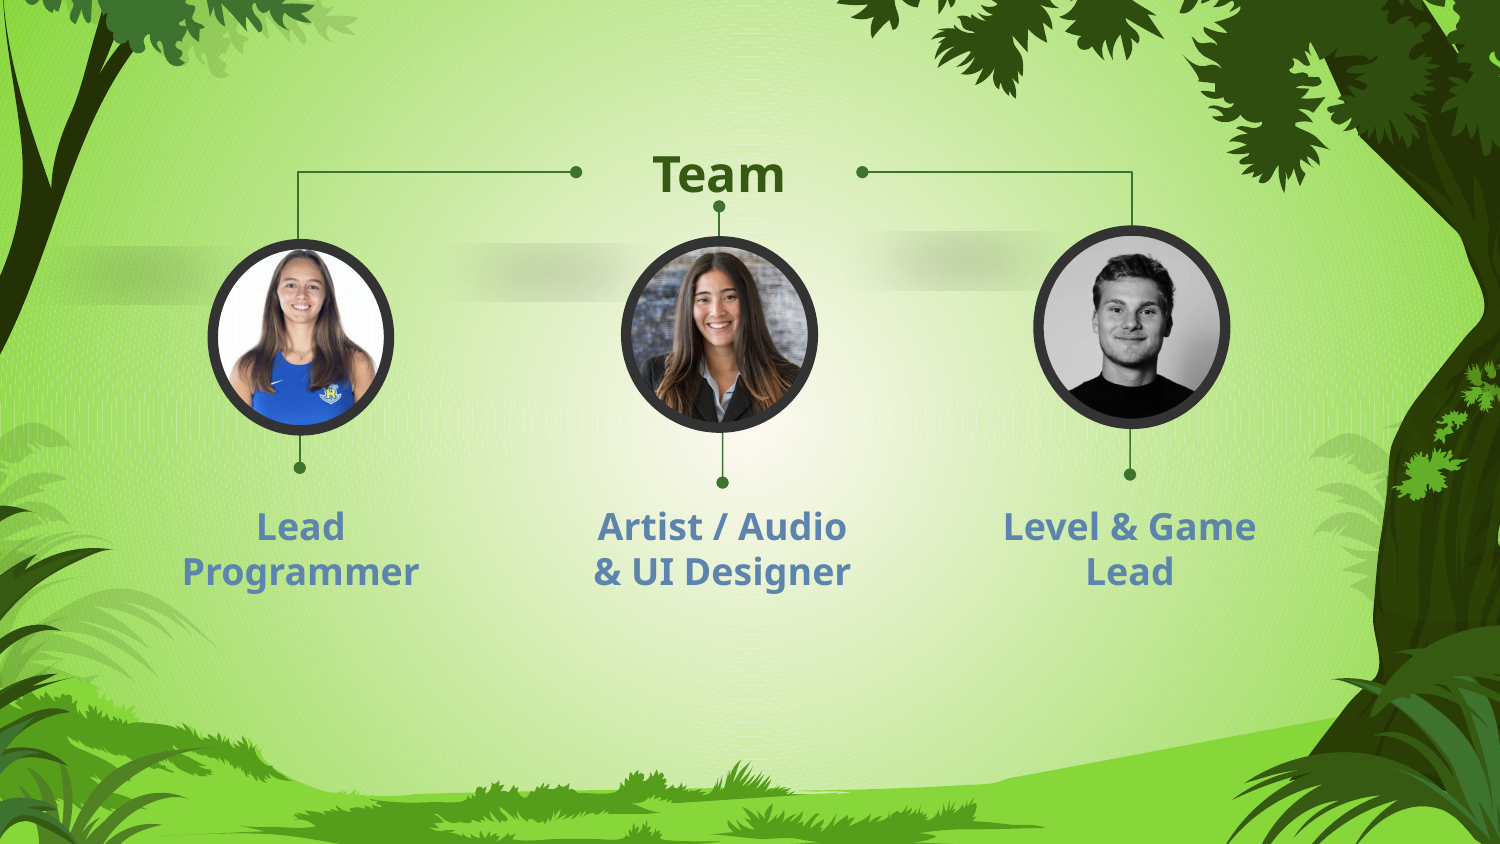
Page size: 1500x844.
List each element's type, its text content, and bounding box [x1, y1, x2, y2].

text_box Level & Game Lead [976, 474, 1284, 622]
picture [212, 243, 390, 431]
text_box Artist / Audio & UI Designer [568, 482, 877, 614]
text_box Team [576, 137, 863, 207]
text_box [297, 171, 577, 281]
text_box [862, 171, 1133, 283]
text_box Lead Programmer [147, 441, 455, 655]
picture [625, 241, 814, 428]
picture [1038, 230, 1226, 425]
